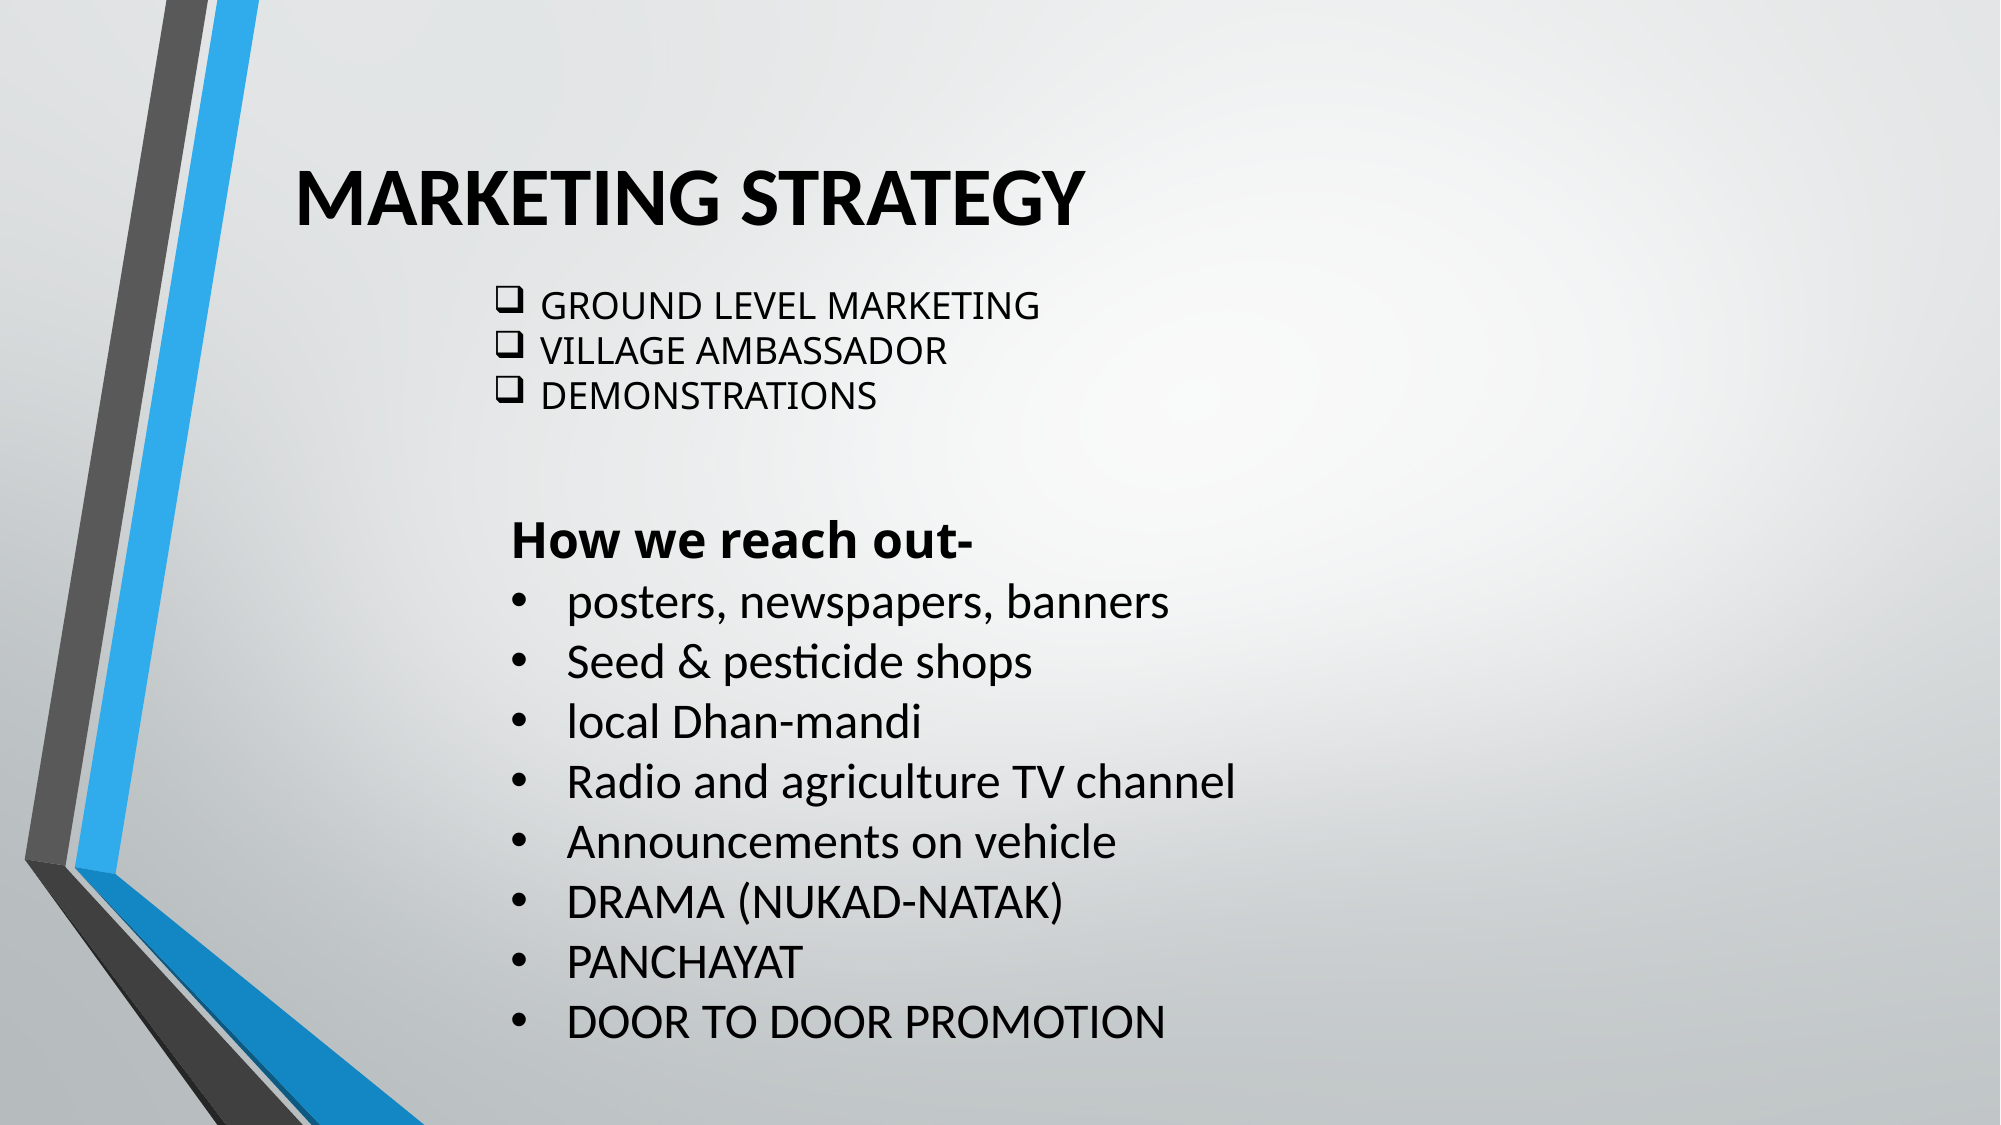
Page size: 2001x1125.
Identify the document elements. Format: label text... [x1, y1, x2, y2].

text_box How we reach out- posters, newspapers, banners Seed & pesticide shops local Dhan-mandi Radio and agriculture TV channel Announcements on vehicle DRAMA (NUKAD-NATAK) PANCHAYAT DOOR TO DOOR PROMOTION [495, 501, 1252, 1057]
text_box GROUND LEVEL MARKETING VILLAGE AMBASSADOR DEMONSTRATIONS [478, 274, 1066, 470]
title MARKETING STRATEGY [279, 110, 1923, 275]
